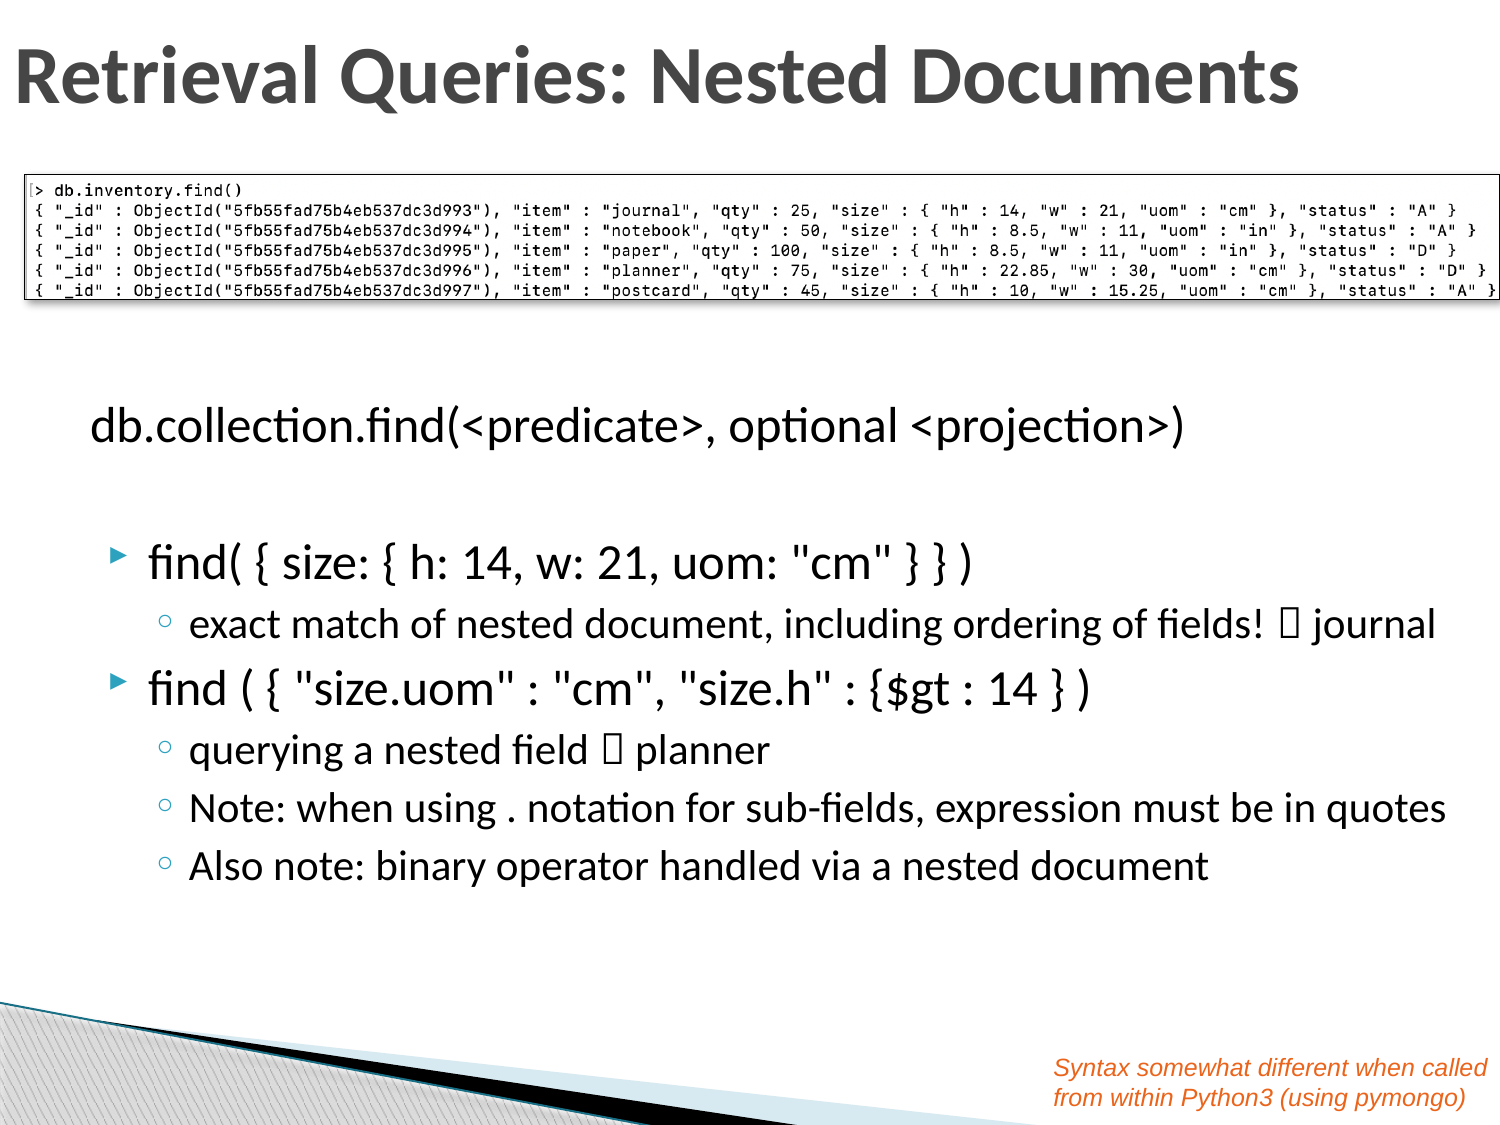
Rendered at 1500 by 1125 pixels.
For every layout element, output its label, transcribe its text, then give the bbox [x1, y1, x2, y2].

title Retrieval Queries: Nested Documents [0, 0, 1350, 141]
text_box Syntax somewhat different when called from within Python3 (using pymongo) [1038, 1044, 1500, 1119]
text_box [0, 1006, 633, 1125]
list db.collection.find(<predicate>, optional <projection>) find( { size: { h: 14, w: 21, uom: "cm" } } ) exact match of nested document, including ordering of fields!  journal find ( { "size.uom" : "cm", "size.h" : {$gt : 14 } ) querying a nested field  planner Note: when using . notation for sub-fields, expression must be in quotes Also note: binary operator handled via a nested document [74, 384, 1476, 985]
picture [24, 174, 1500, 301]
